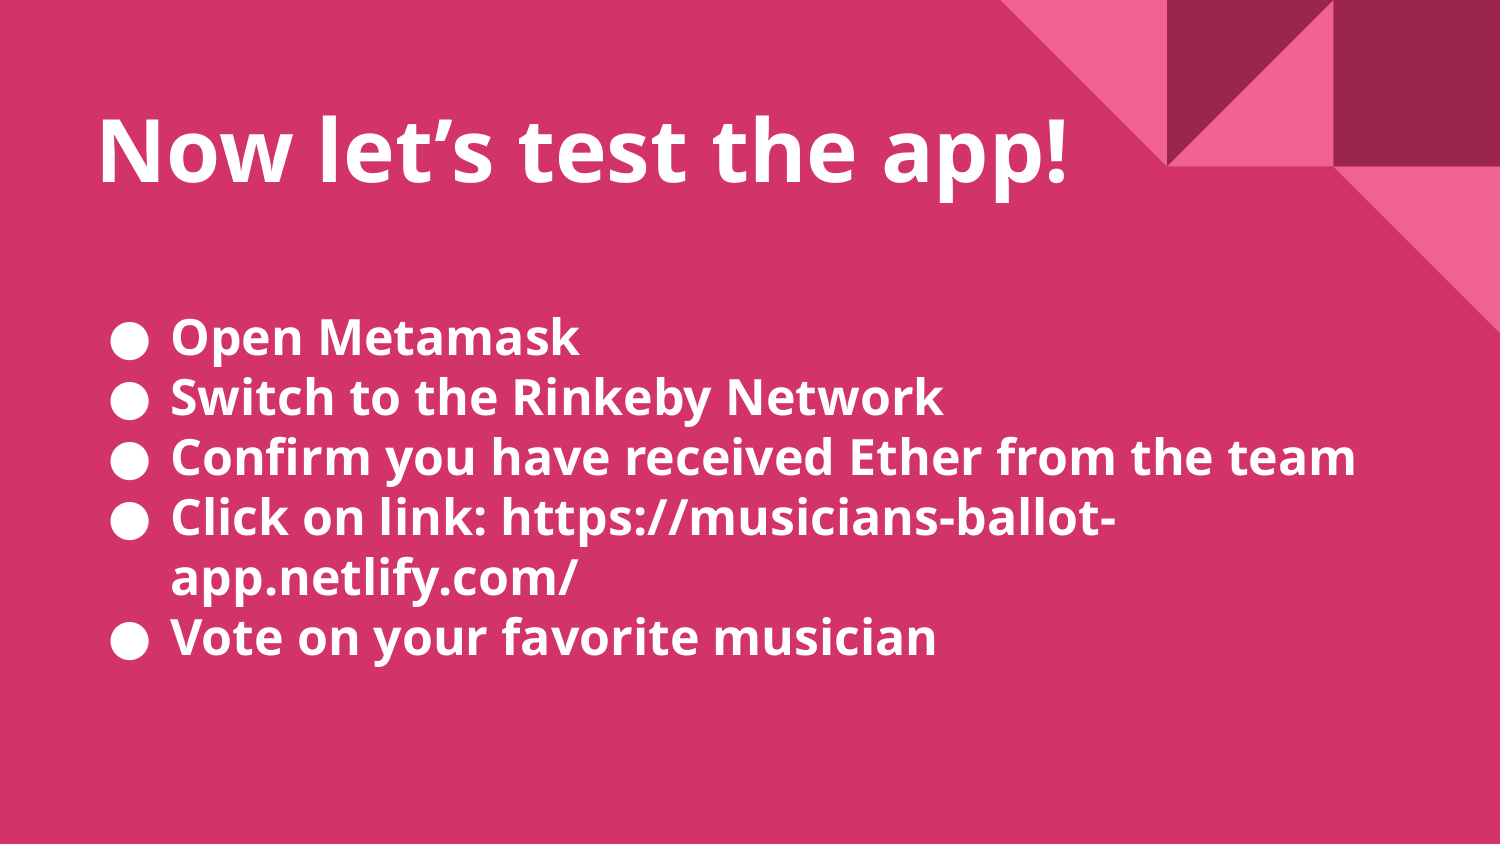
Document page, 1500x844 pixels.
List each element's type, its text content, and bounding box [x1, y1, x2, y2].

title Now let’s test the app! Open Metamask Switch to the Rinkeby Network Confirm you have received Ether from the team Click on link: https://musicians-ballot-app.netlify.com/ Vote on your favorite musician [80, 73, 1465, 687]
